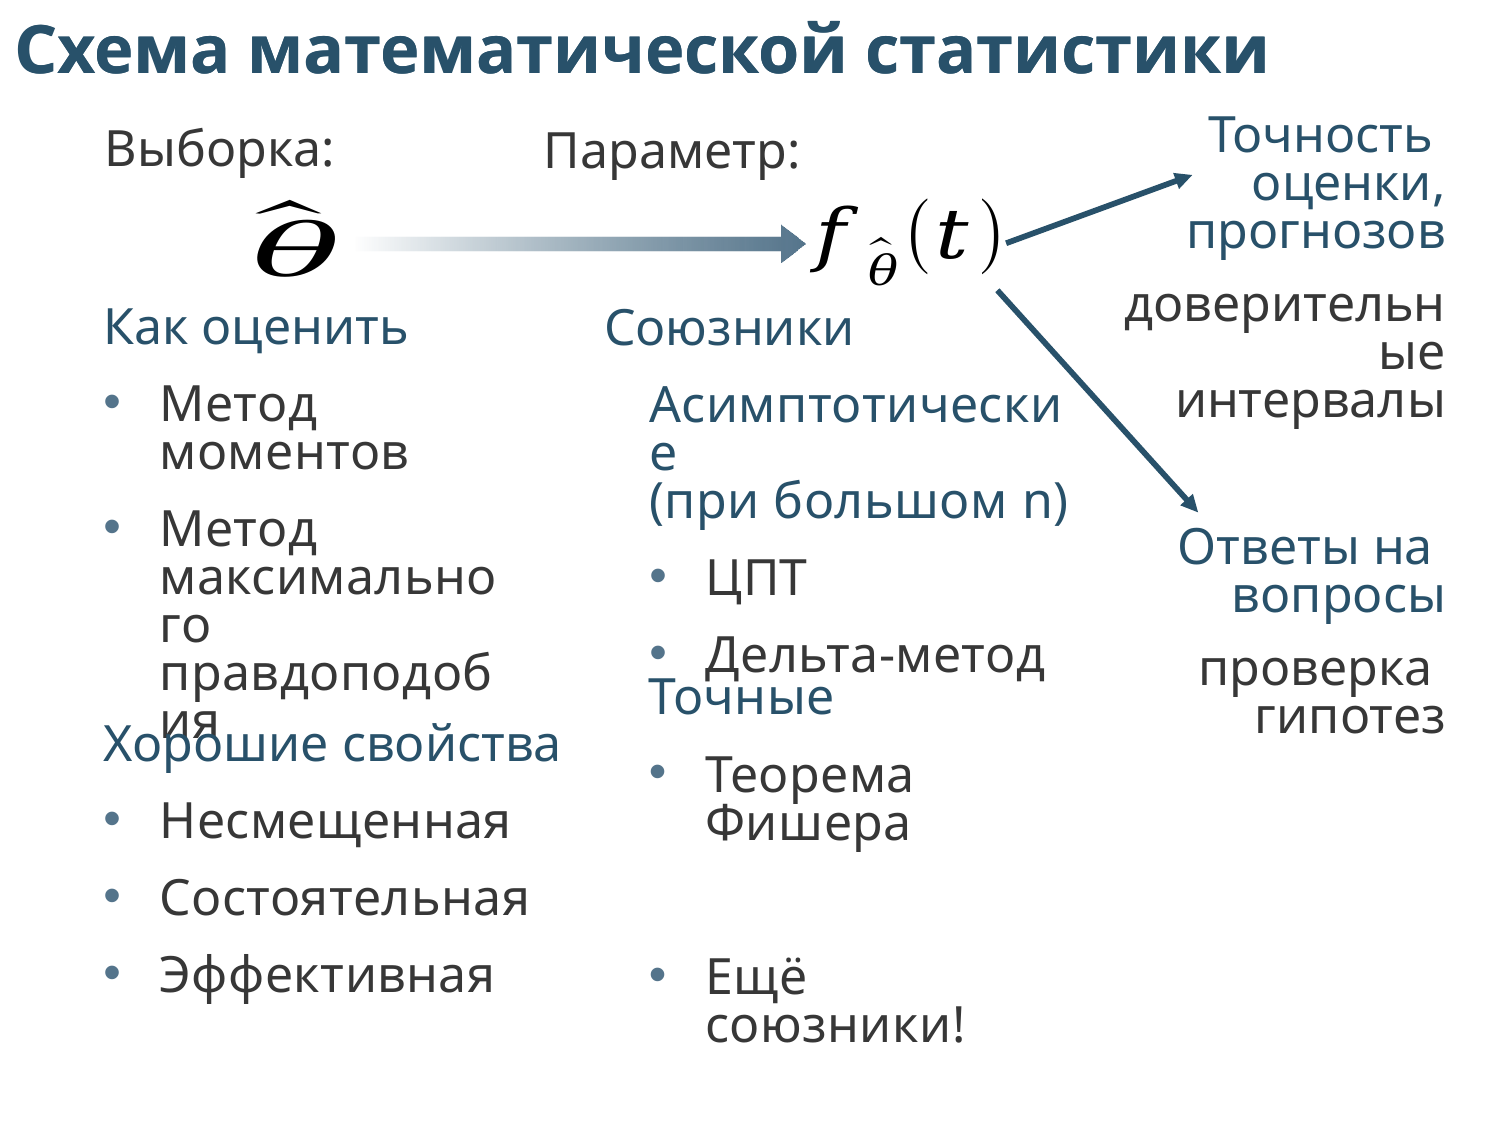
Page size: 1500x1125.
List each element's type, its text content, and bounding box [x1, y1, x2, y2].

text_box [997, 289, 1199, 513]
text_box Точность оценки, прогнозов доверительные интервалы [1081, 111, 1449, 431]
text_box Ответы на вопросы проверка гипотез [1119, 523, 1450, 747]
text_box Схема математической статистики [0, 0, 1500, 96]
text_box Хорошие свойства Несмещенная Состоятельная Эффективная [88, 720, 572, 1006]
text_box Союзники Асимптотические (при большом n) ЦПТ Дельта-метод [589, 303, 1095, 686]
text_box [353, 224, 806, 263]
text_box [1005, 174, 1193, 244]
text_box Как оценить Метод моментов Метод максимального правдоподобия [88, 303, 520, 661]
